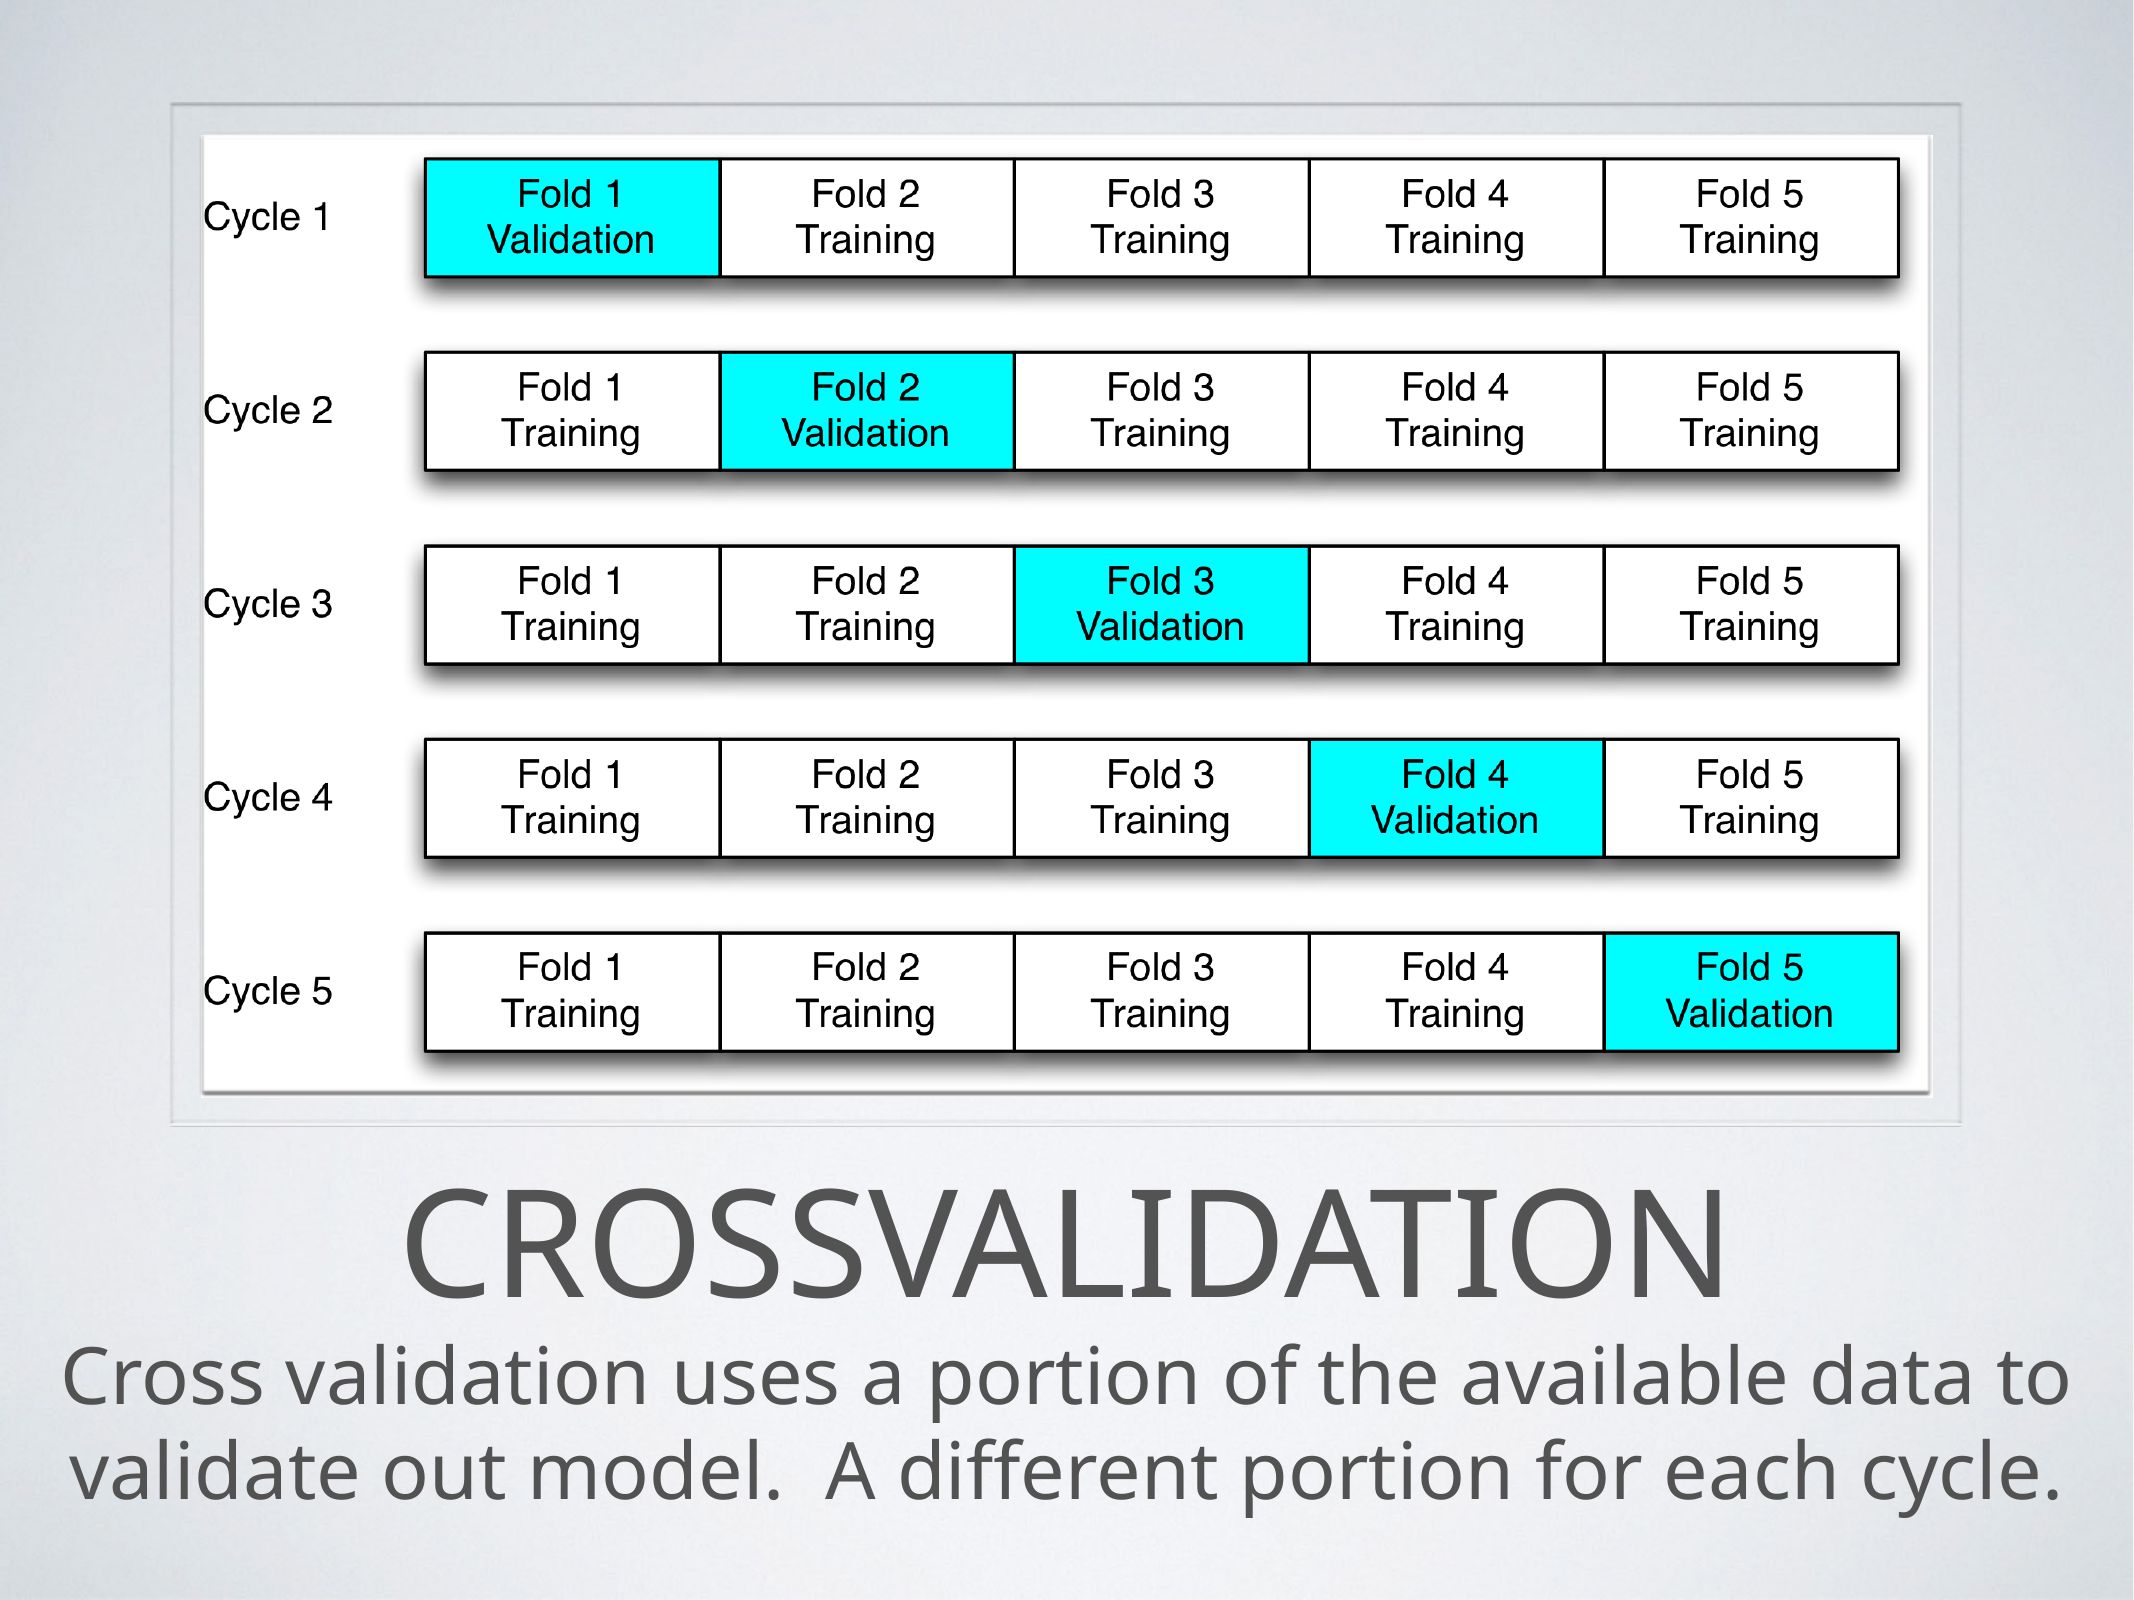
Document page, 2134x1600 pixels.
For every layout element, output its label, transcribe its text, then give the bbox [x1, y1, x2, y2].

title Crossvalidation [57, 1120, 2076, 1324]
list Cross validation uses a portion of the available data to validate out model. A different portion for each cycle. [57, 1324, 2076, 1524]
picture [0, 0, 2134, 1600]
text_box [169, 102, 1964, 1129]
